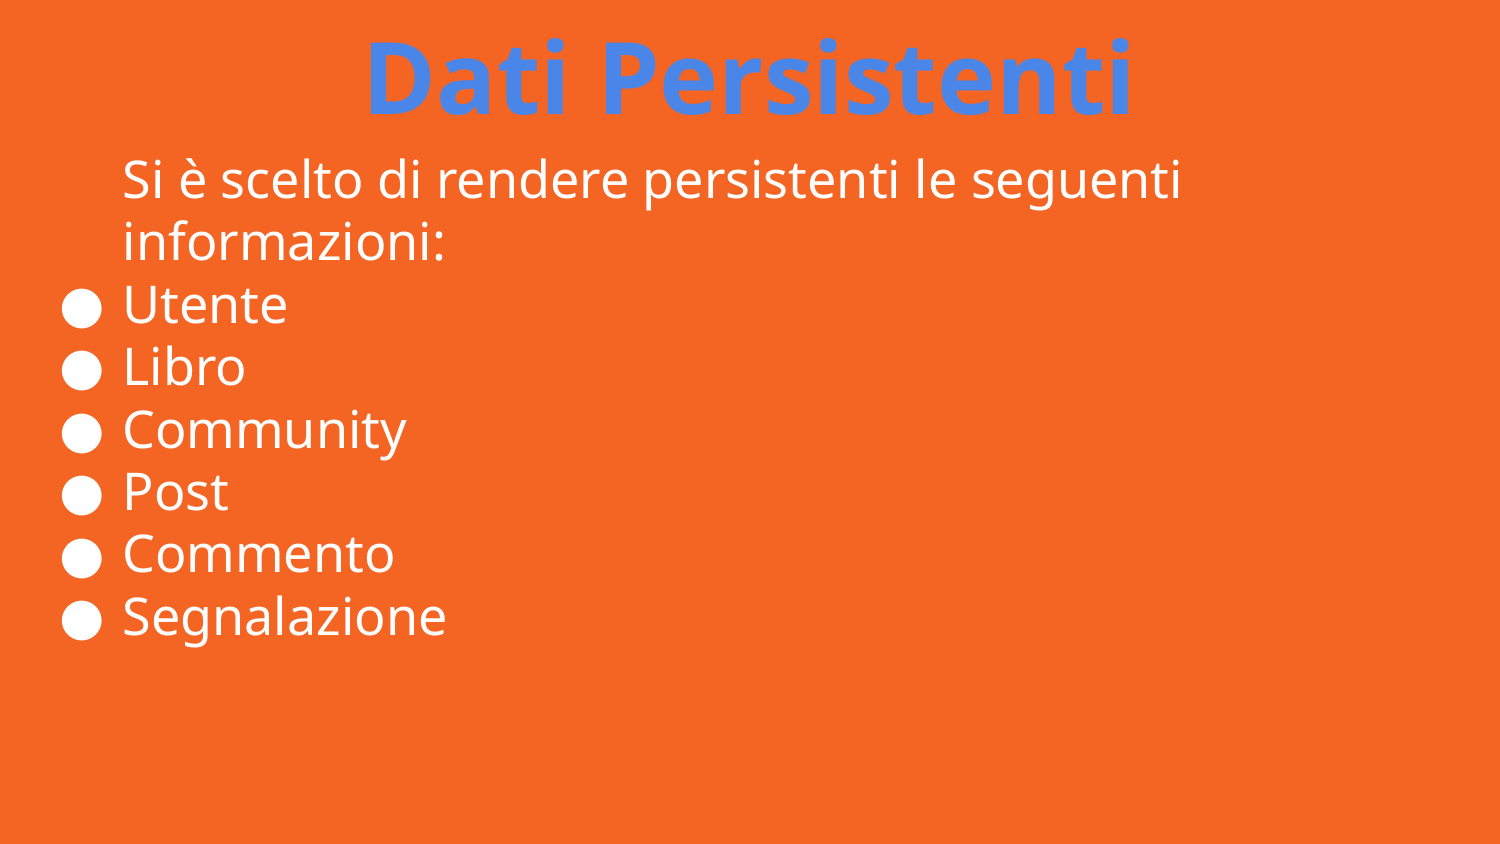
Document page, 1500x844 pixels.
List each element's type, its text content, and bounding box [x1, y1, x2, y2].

text_box Dati Persistenti [0, 0, 1500, 291]
text_box Si è scelto di rendere persistenti le seguenti informazioni: Utente Libro Community Post Commento Segnalazione [32, 131, 1474, 759]
